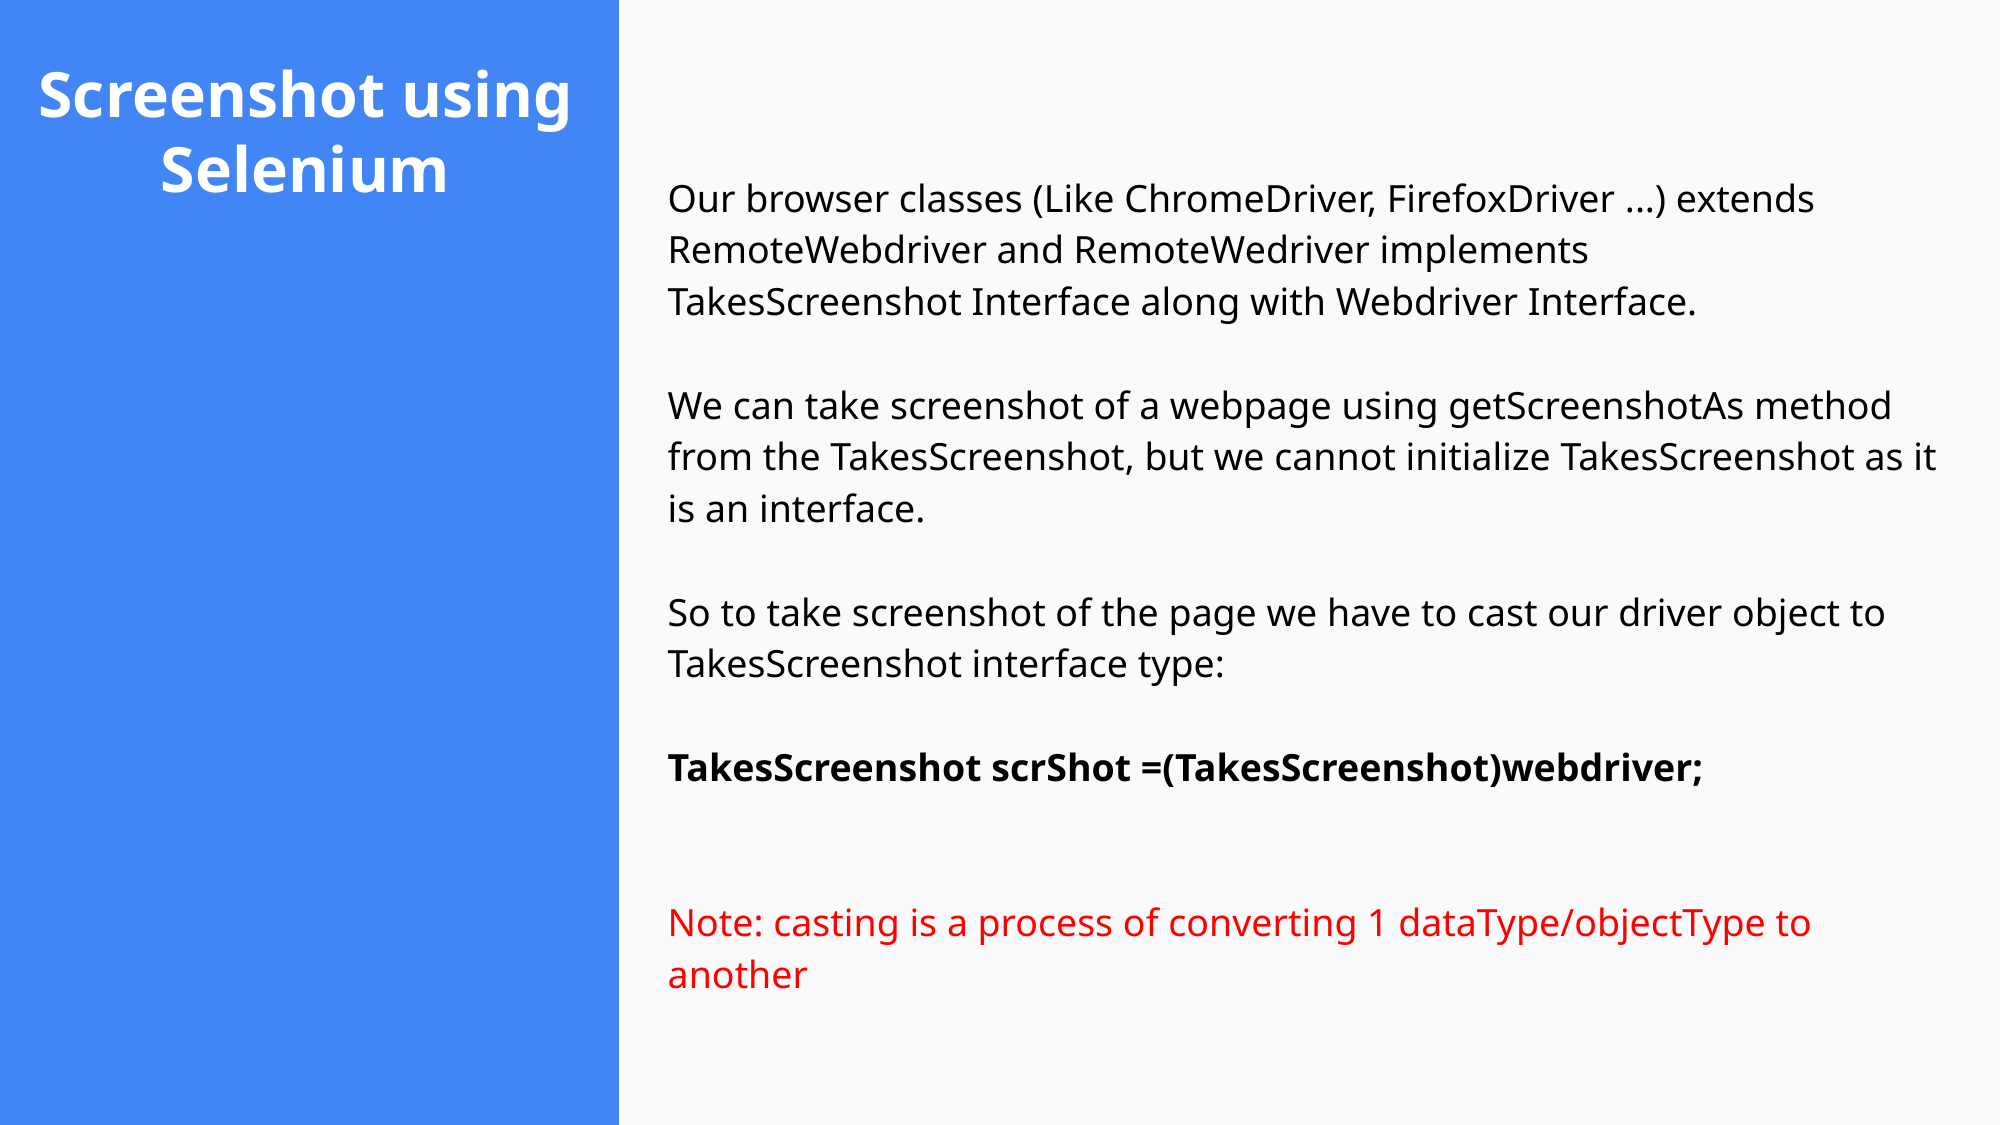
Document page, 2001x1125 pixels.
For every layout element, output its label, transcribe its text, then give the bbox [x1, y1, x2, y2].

text_box Our browser classes (Like ChromeDriver, FirefoxDriver ...) extends RemoteWebdriver and RemoteWedriver implements TakesScreenshot Interface along with Webdriver Interface. We can take screenshot of a webpage using getScreenshotAs method from the TakesScreenshot, but we cannot initialize TakesScreenshot as it is an interface. So to take screenshot of the page we have to cast our driver object to TakesScreenshot interface type: TakesScreenshot scrShot =(TakesScreenshot)webdriver; Note: casting is a process of converting 1 dataType/objectType to another [633, 70, 1978, 1094]
title Screenshot using Selenium [18, 20, 594, 221]
